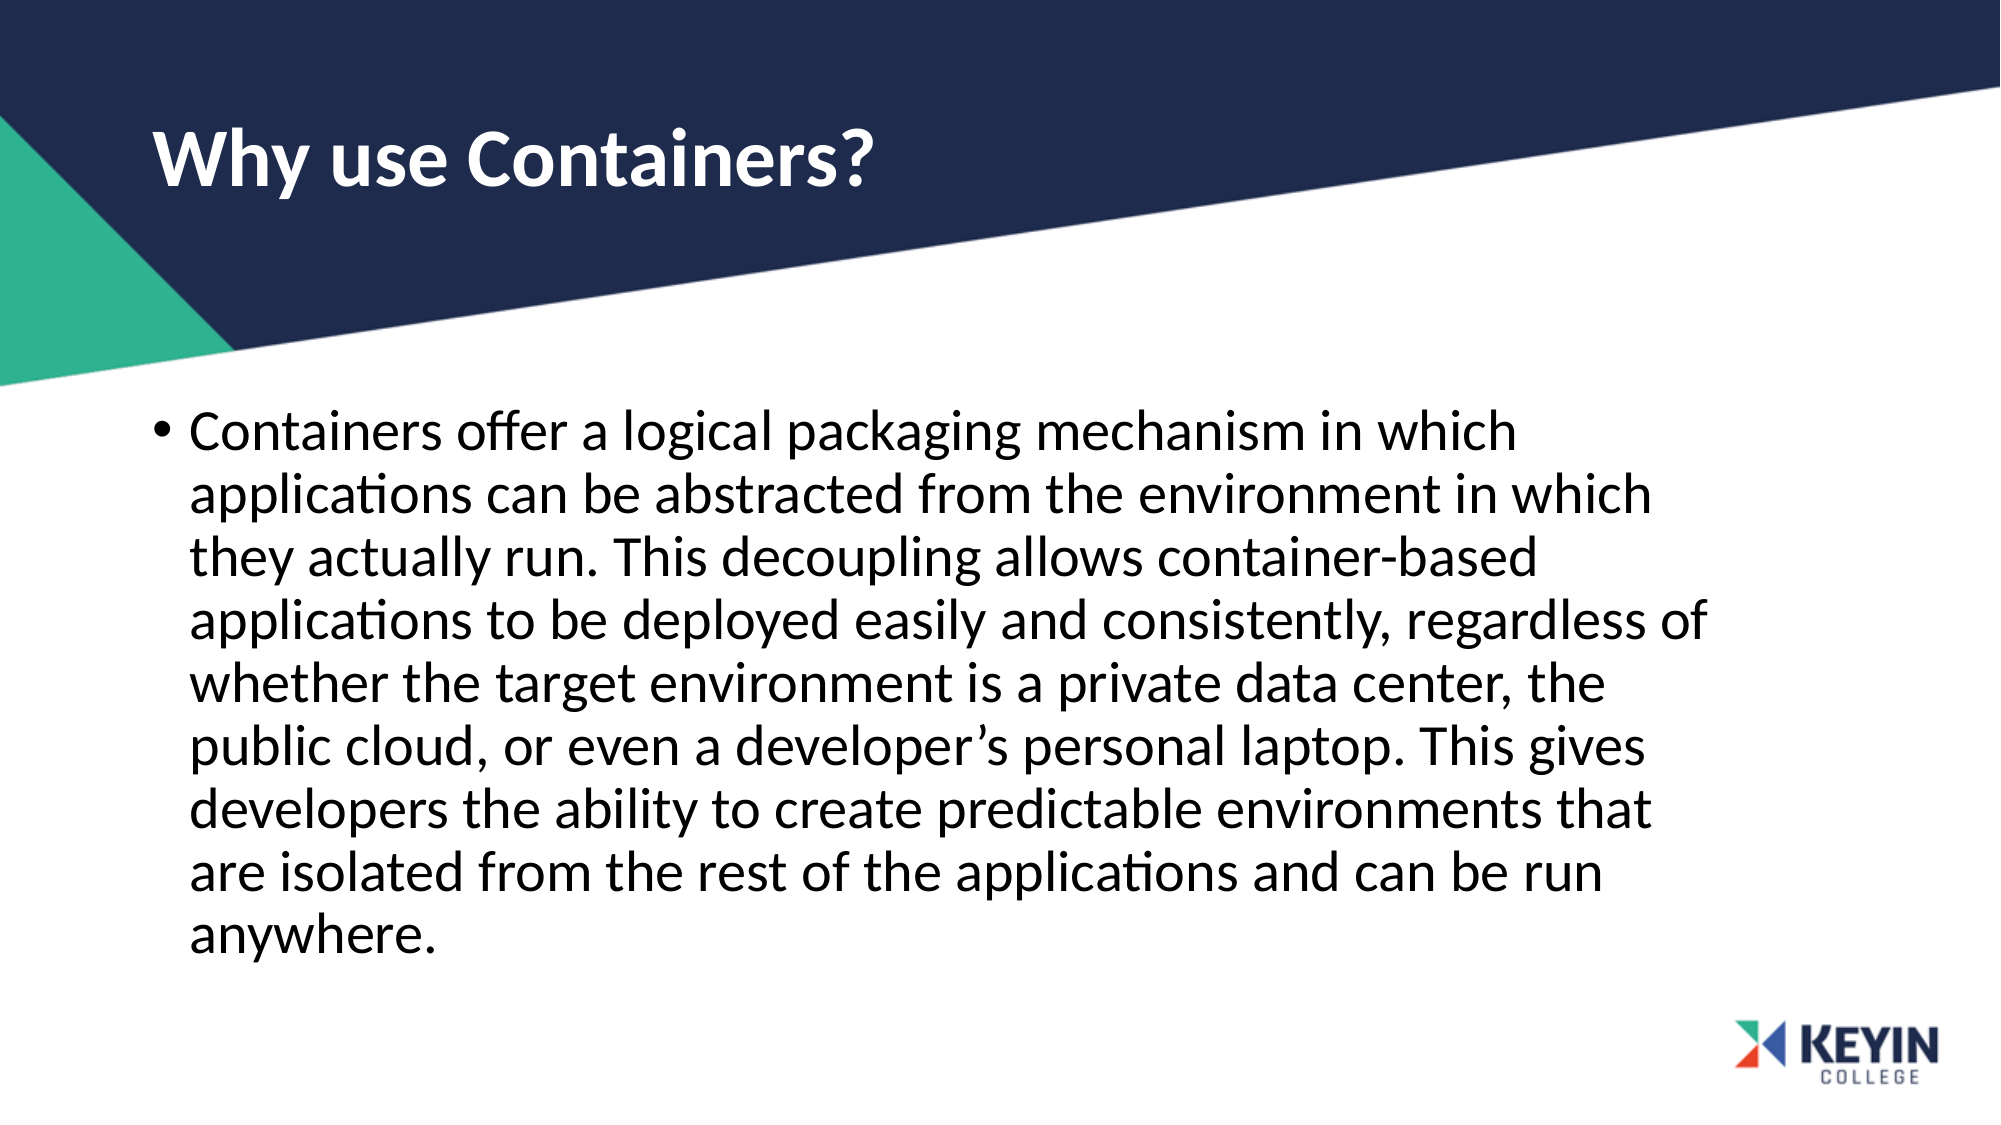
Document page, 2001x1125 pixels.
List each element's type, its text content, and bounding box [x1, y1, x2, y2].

title Why use Containers? [137, 50, 2000, 280]
list Containers offer a logical packaging mechanism in which applications can be abstracted from the environment in which they actually run. This decoupling allows container-based applications to be deployed easily and consistently, regardless of whether the target environment is a private data center, the public cloud, or even a developer’s personal laptop. This gives developers the ability to create predictable environments that are isolated from the rest of the applications and can be run anywhere. [137, 392, 1731, 1125]
picture [0, 0, 2000, 1125]
